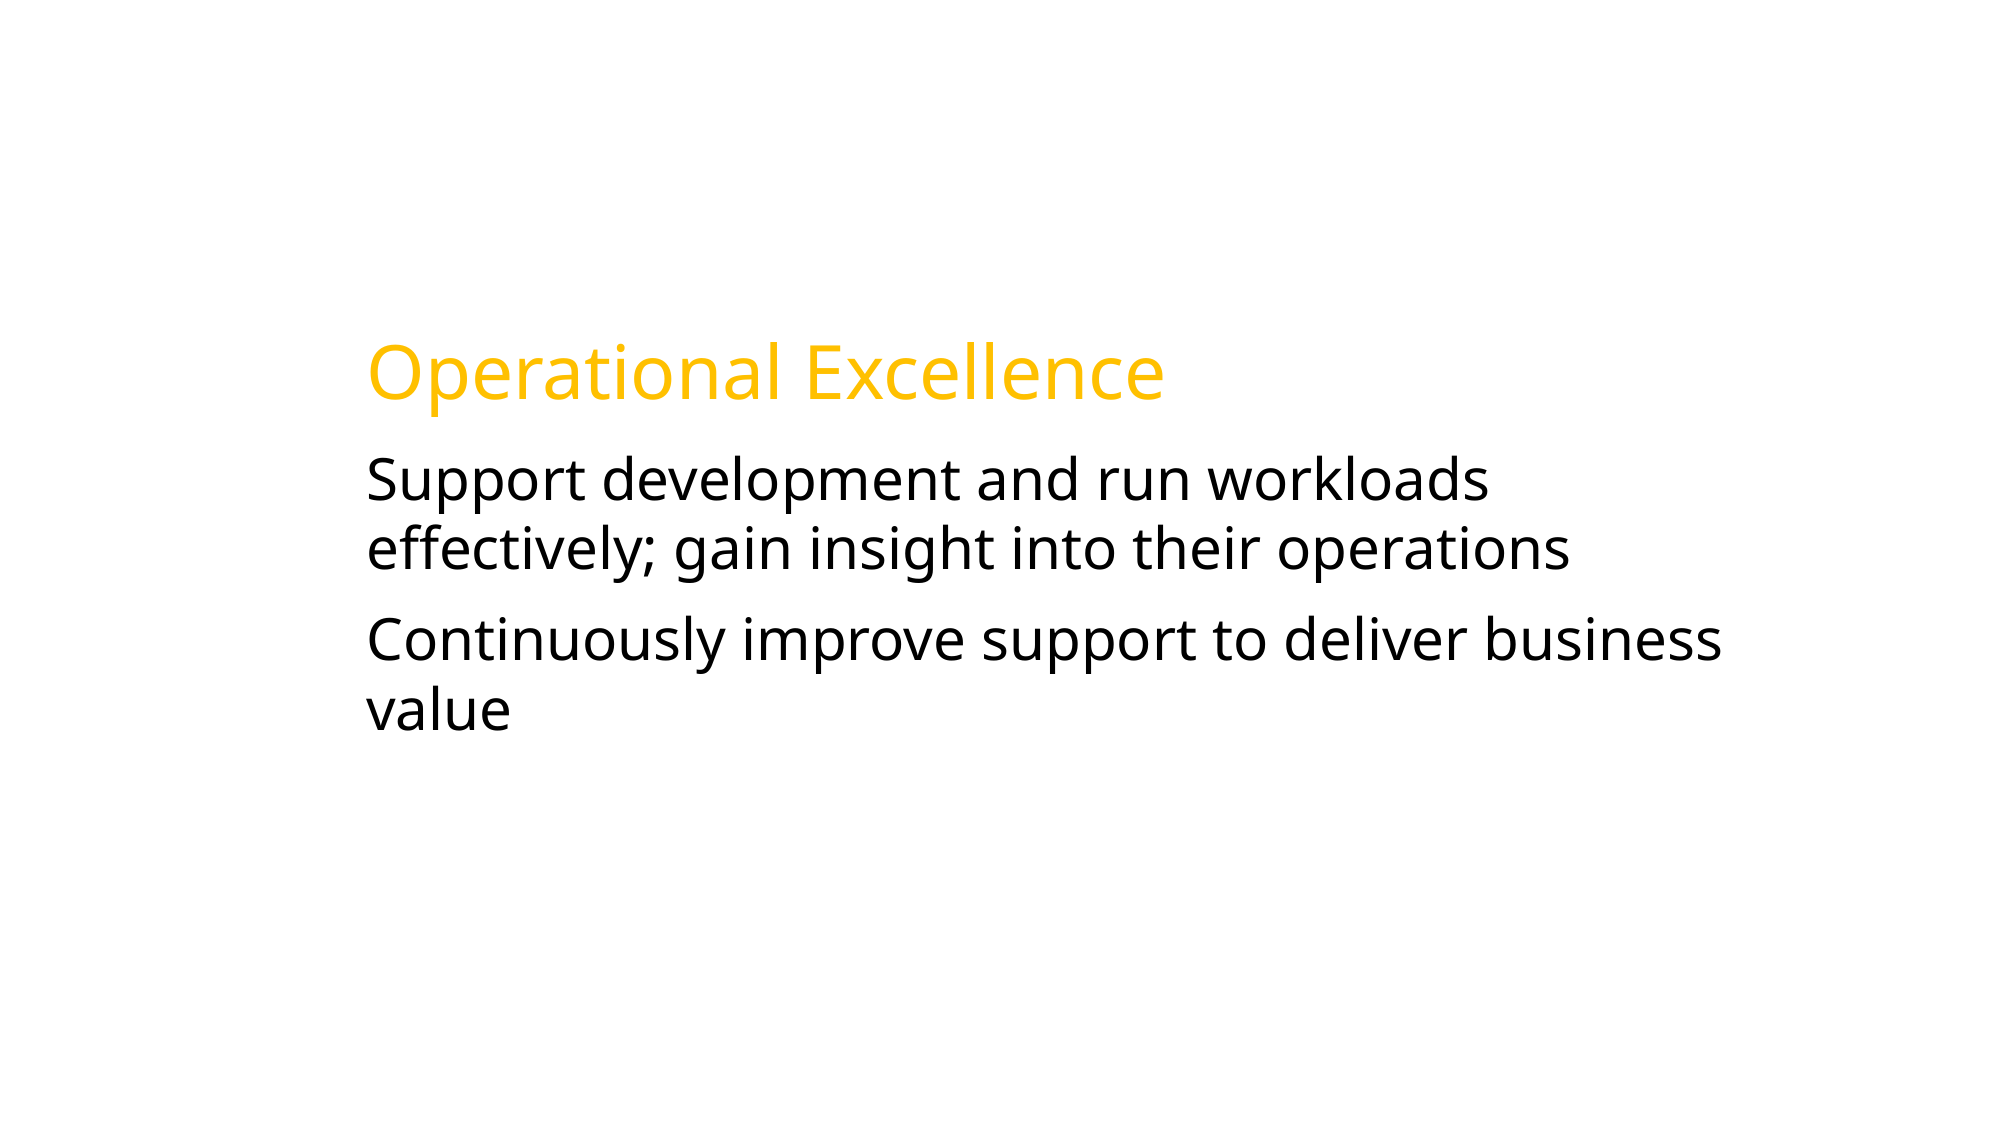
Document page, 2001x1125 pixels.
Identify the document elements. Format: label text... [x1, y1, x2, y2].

list Support development and run workloads effectively; gain insight into their operations Continuously improve support to deliver business value [351, 434, 1790, 913]
list Operational Excellence [351, 327, 1649, 423]
